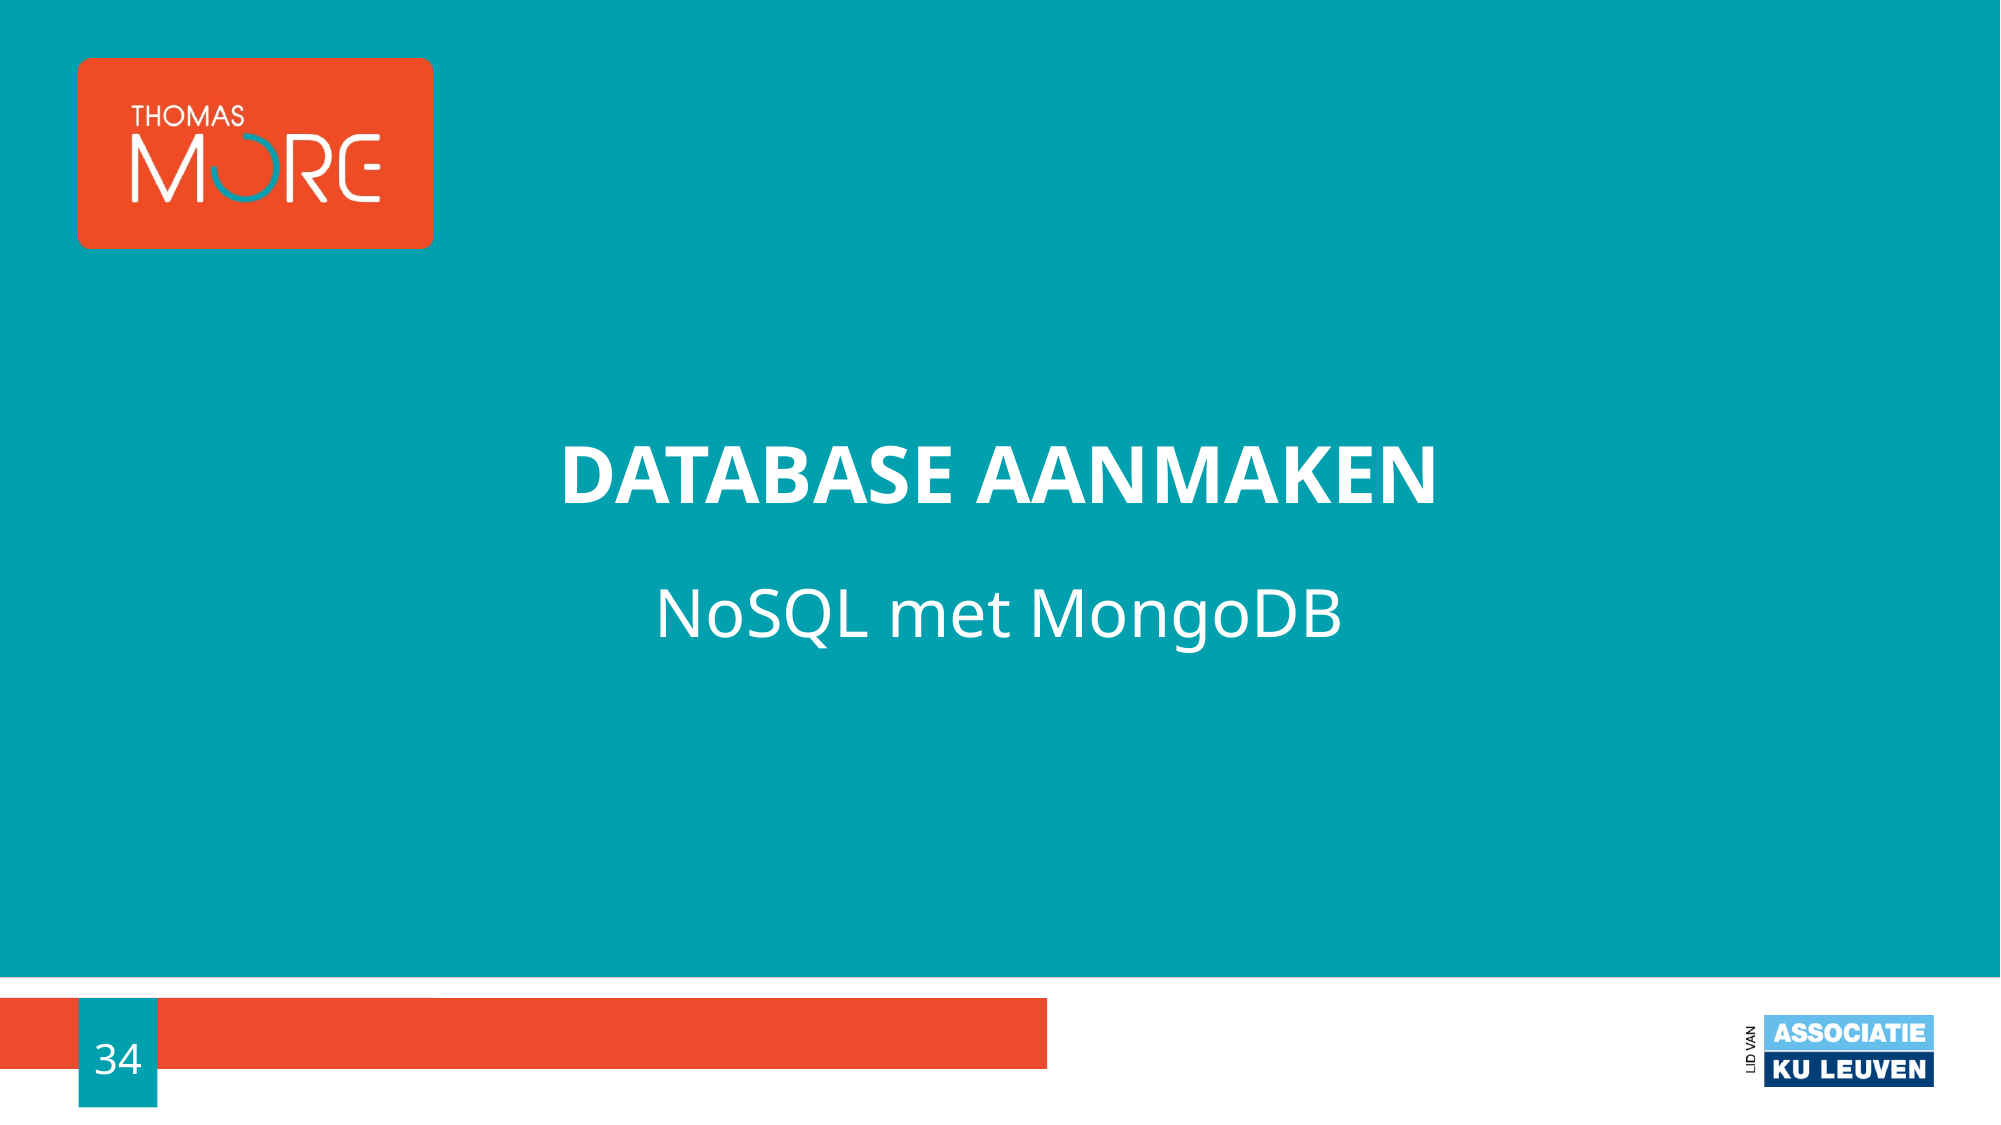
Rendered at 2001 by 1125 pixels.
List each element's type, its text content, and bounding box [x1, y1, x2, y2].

footer [165, 998, 1048, 1069]
slide_number 34 [78, 998, 158, 1108]
title Database aanmaken [0, 255, 2000, 551]
picture [78, 58, 433, 249]
subtitle NoSQL met MongoDB [0, 551, 2000, 846]
picture [1746, 1015, 1934, 1087]
